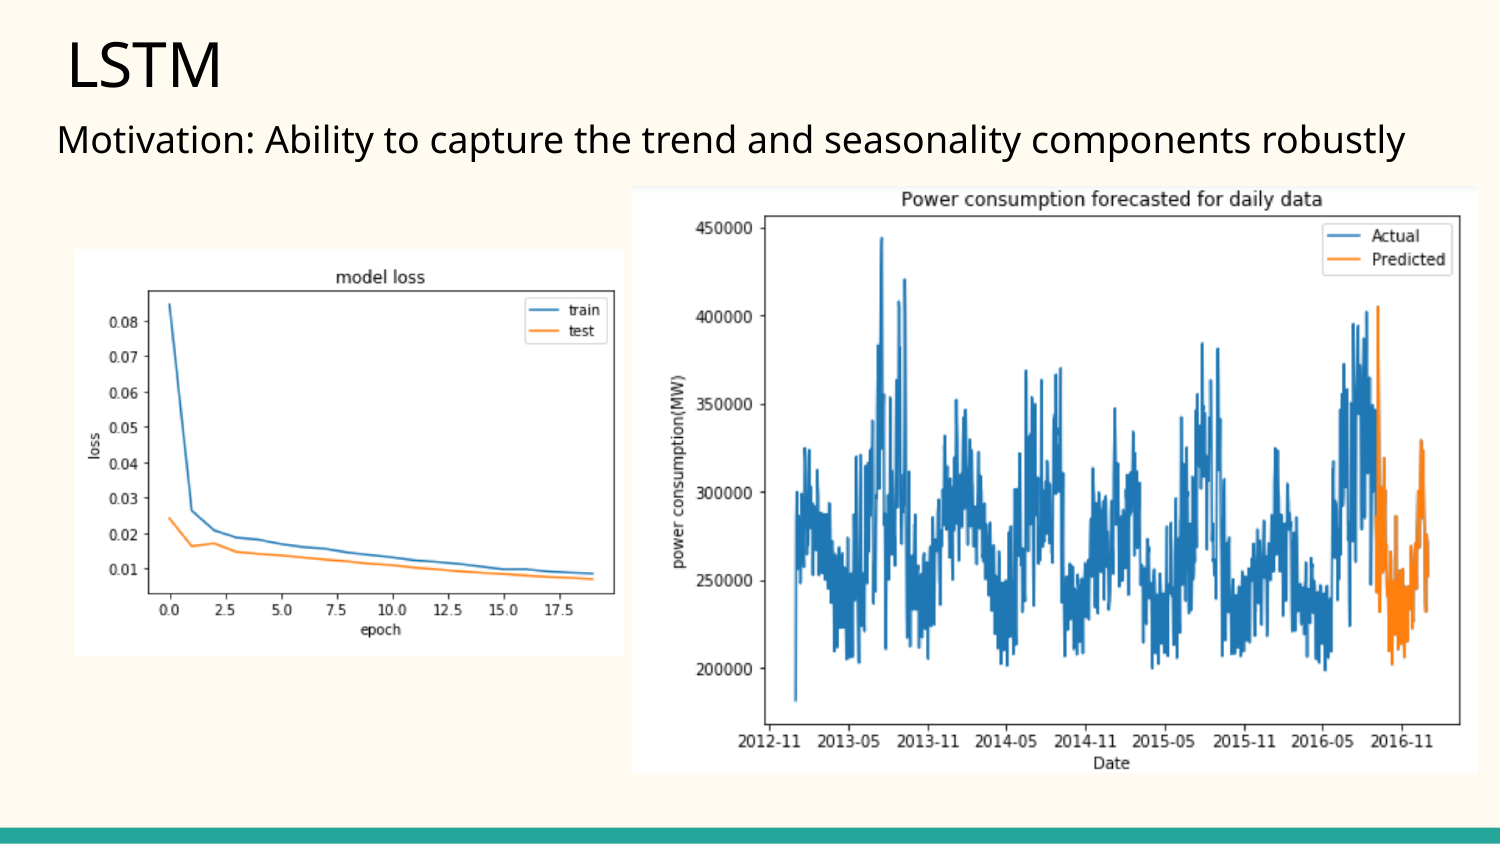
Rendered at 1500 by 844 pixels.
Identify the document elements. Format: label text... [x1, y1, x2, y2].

picture [75, 248, 624, 656]
list Motivation: Ability to capture the trend and seasonality components robustly [41, 94, 1439, 187]
picture [631, 186, 1478, 774]
title LSTM [51, 10, 1449, 112]
